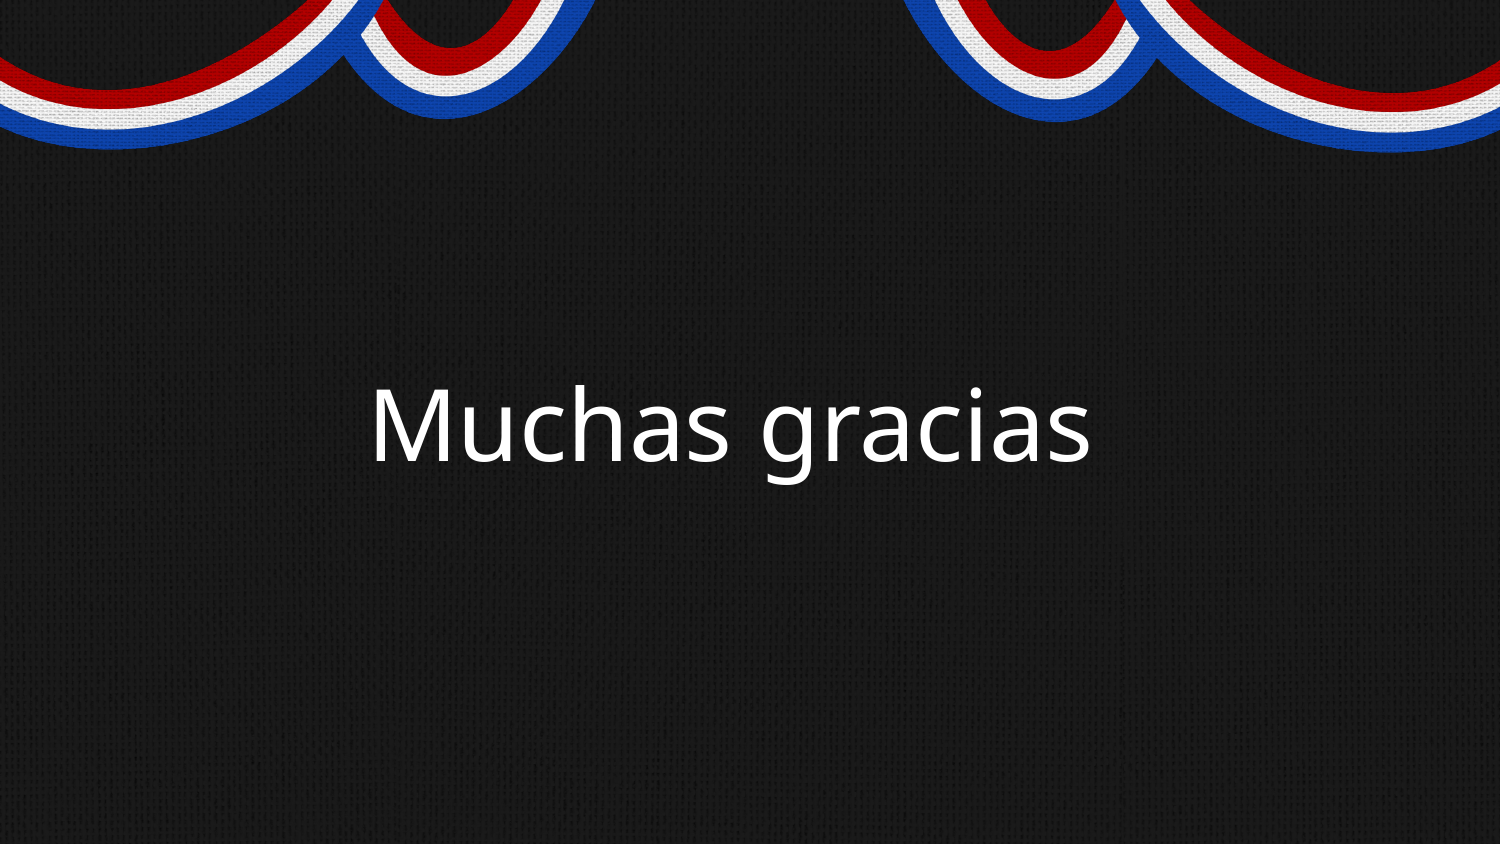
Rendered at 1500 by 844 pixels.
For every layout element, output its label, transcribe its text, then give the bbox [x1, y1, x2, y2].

text_box Muchas gracias [352, 346, 1148, 497]
picture [0, 0, 1500, 844]
